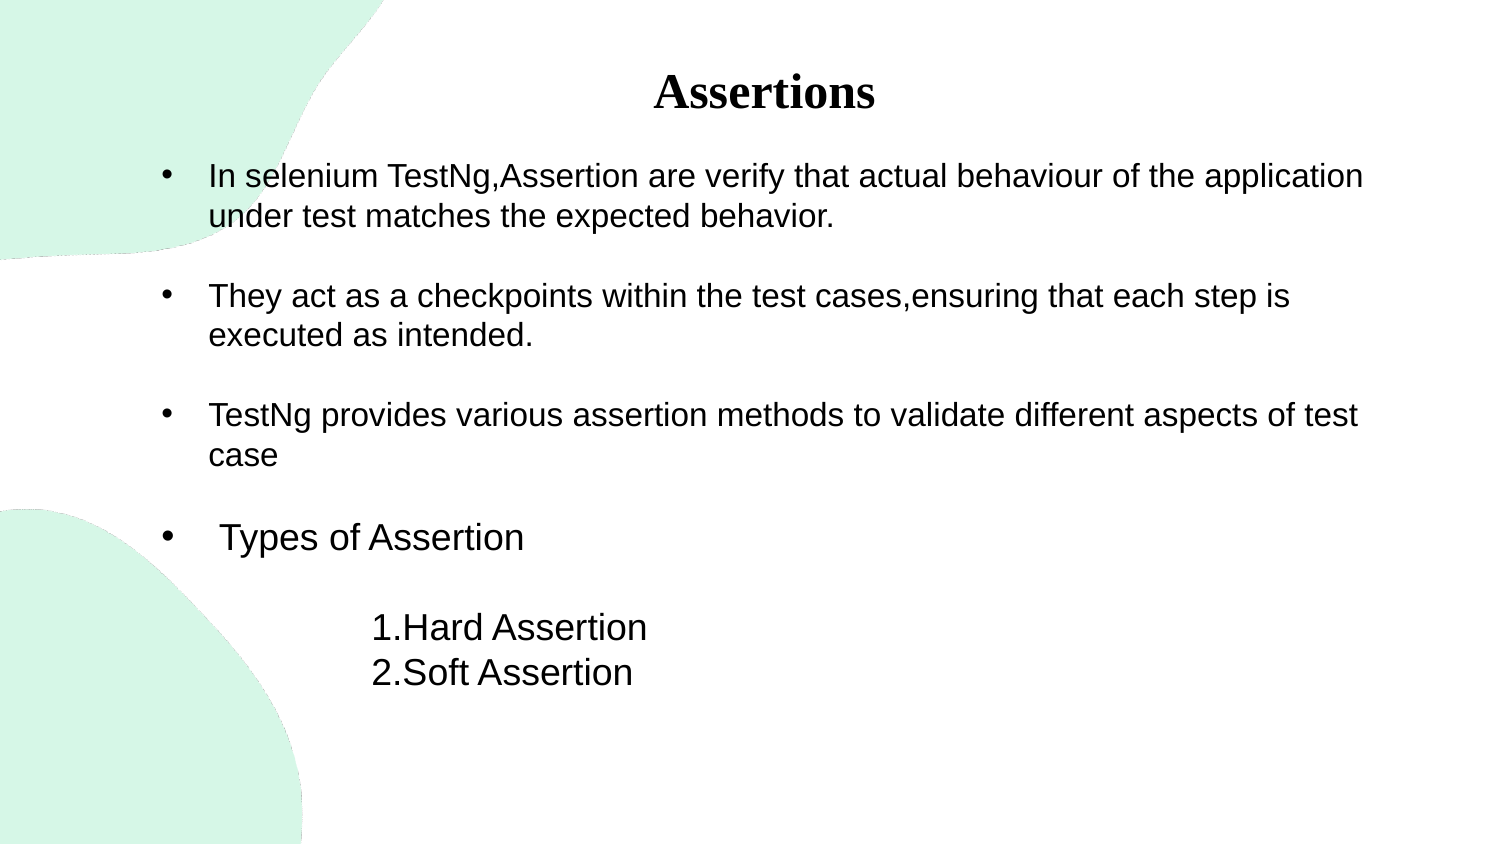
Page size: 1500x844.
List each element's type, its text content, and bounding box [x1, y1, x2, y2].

picture [0, 0, 433, 277]
text_box Assertions [470, 50, 1059, 126]
text_box In selenium TestNg,Assertion are verify that actual behaviour of the application under test matches the expected behavior. They act as a checkpoints within the test cases,ensuring that each step is executed as intended. TestNg provides various assertion methods to validate different aspects of test case Types of Assertion 1.Hard Assertion 2.Soft Assertion [146, 146, 1414, 783]
picture [0, 473, 324, 844]
